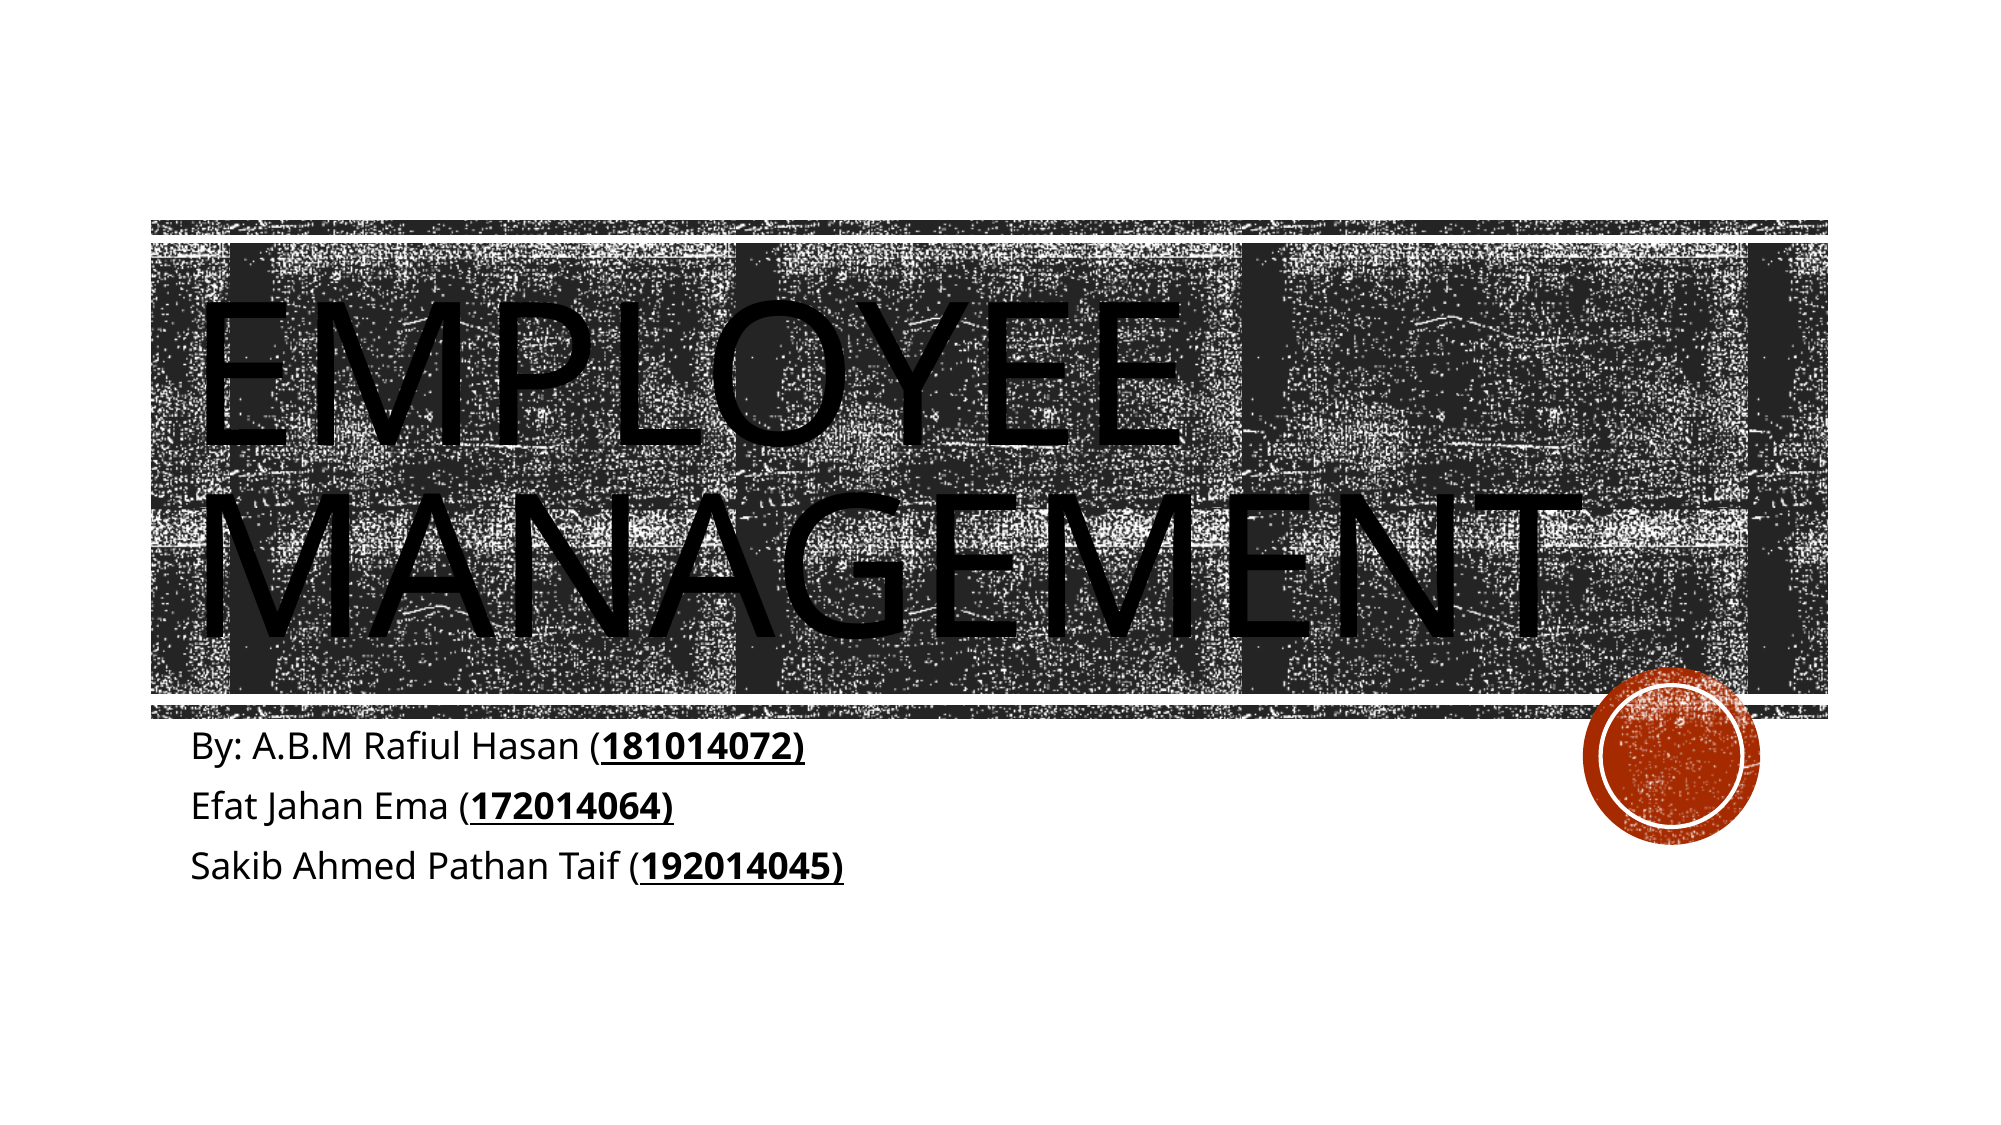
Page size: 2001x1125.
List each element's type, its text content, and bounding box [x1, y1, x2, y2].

title Employee Management [172, 234, 1808, 733]
subtitle By: A.B.M Rafiul Hasan (181014072) Efat Jahan Ema (172014064) Sakib Ahmed Pathan Taif (192014045) [175, 720, 1470, 896]
